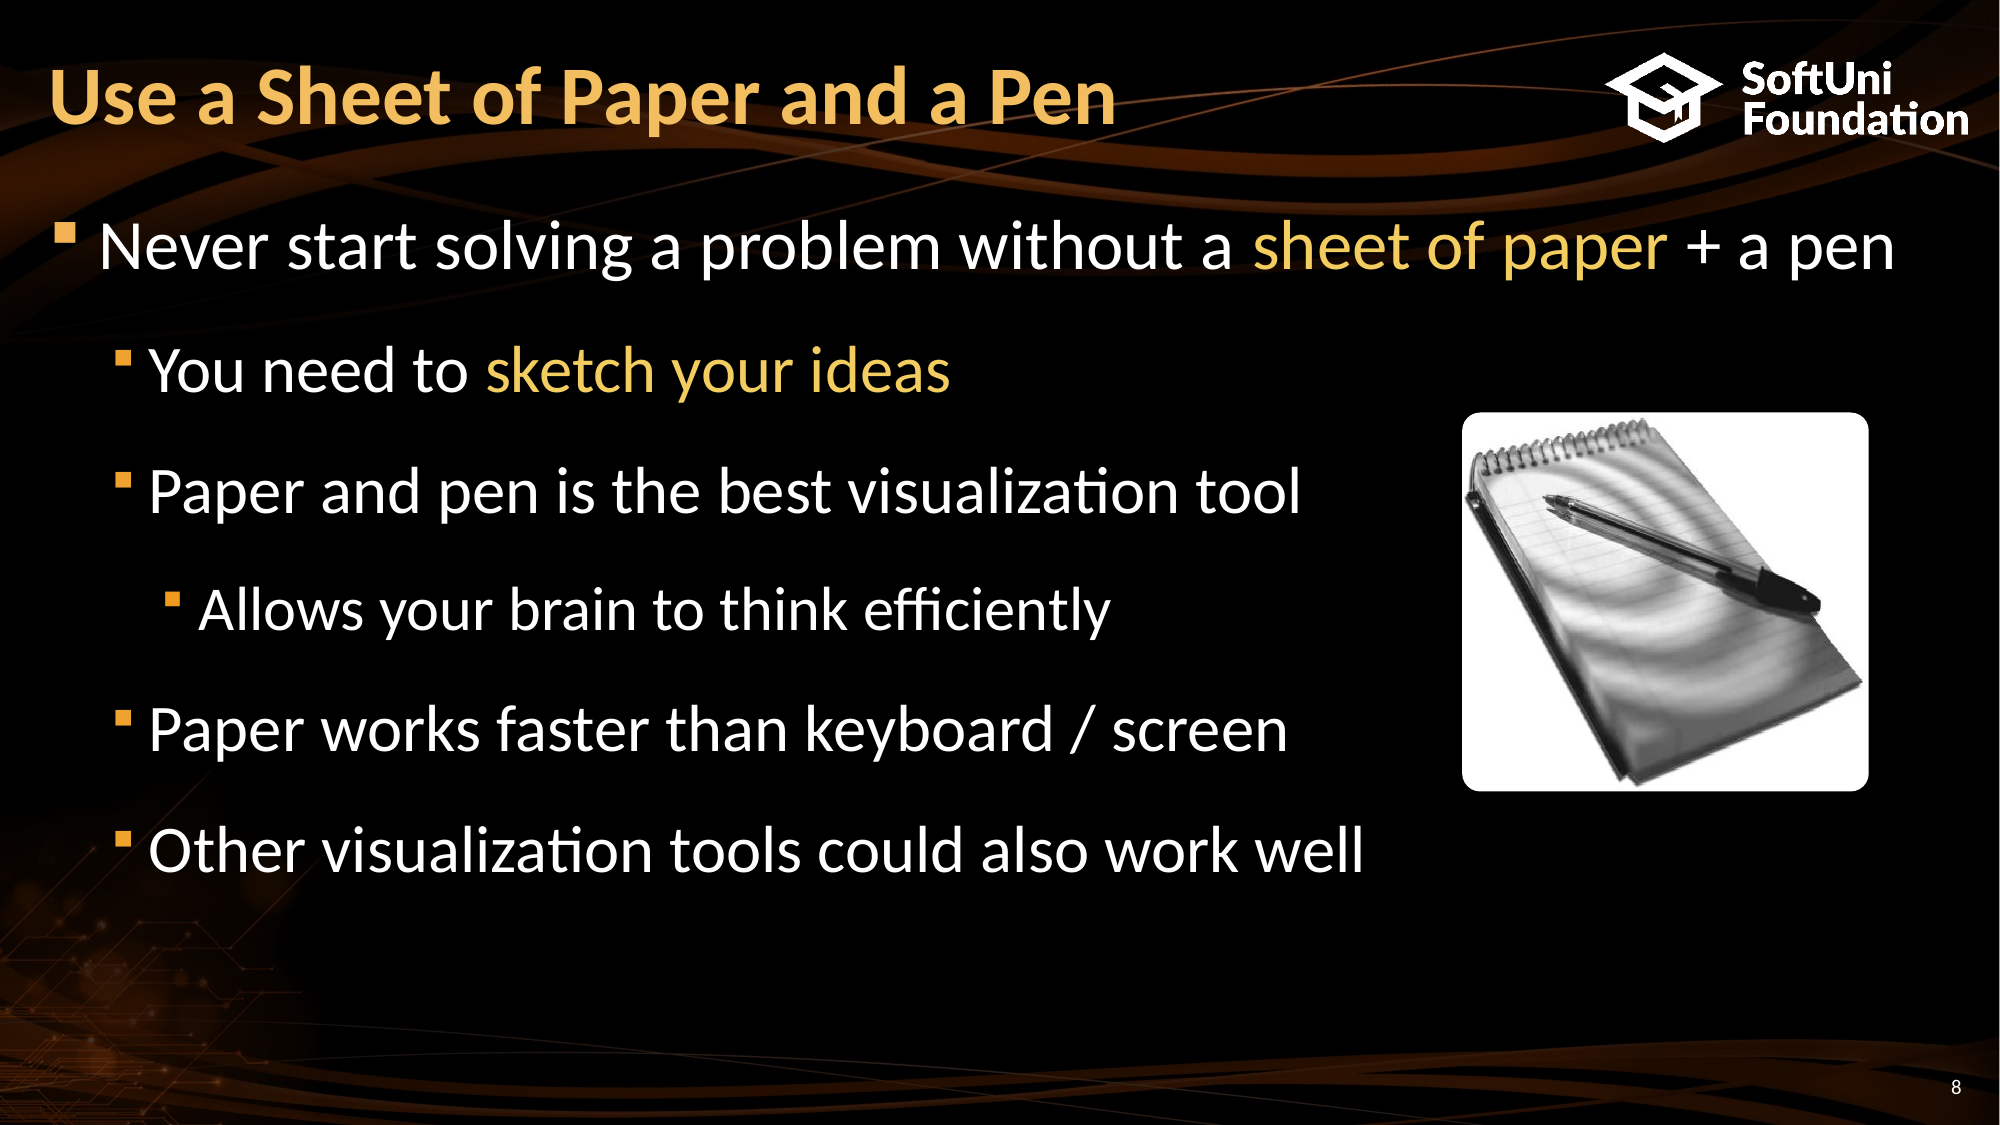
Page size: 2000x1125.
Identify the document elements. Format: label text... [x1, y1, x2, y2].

title Use a Sheet of Paper and a Pen [30, 6, 1602, 189]
picture [0, 0, 2000, 1125]
list Never start solving a problem without a sheet of paper + a pen You need to sketch your ideas Paper and pen is the best visualization tool Allows your brain to think efficiently Paper works faster than keyboard / screen Other visualization tools could also work well [31, 188, 1968, 1103]
